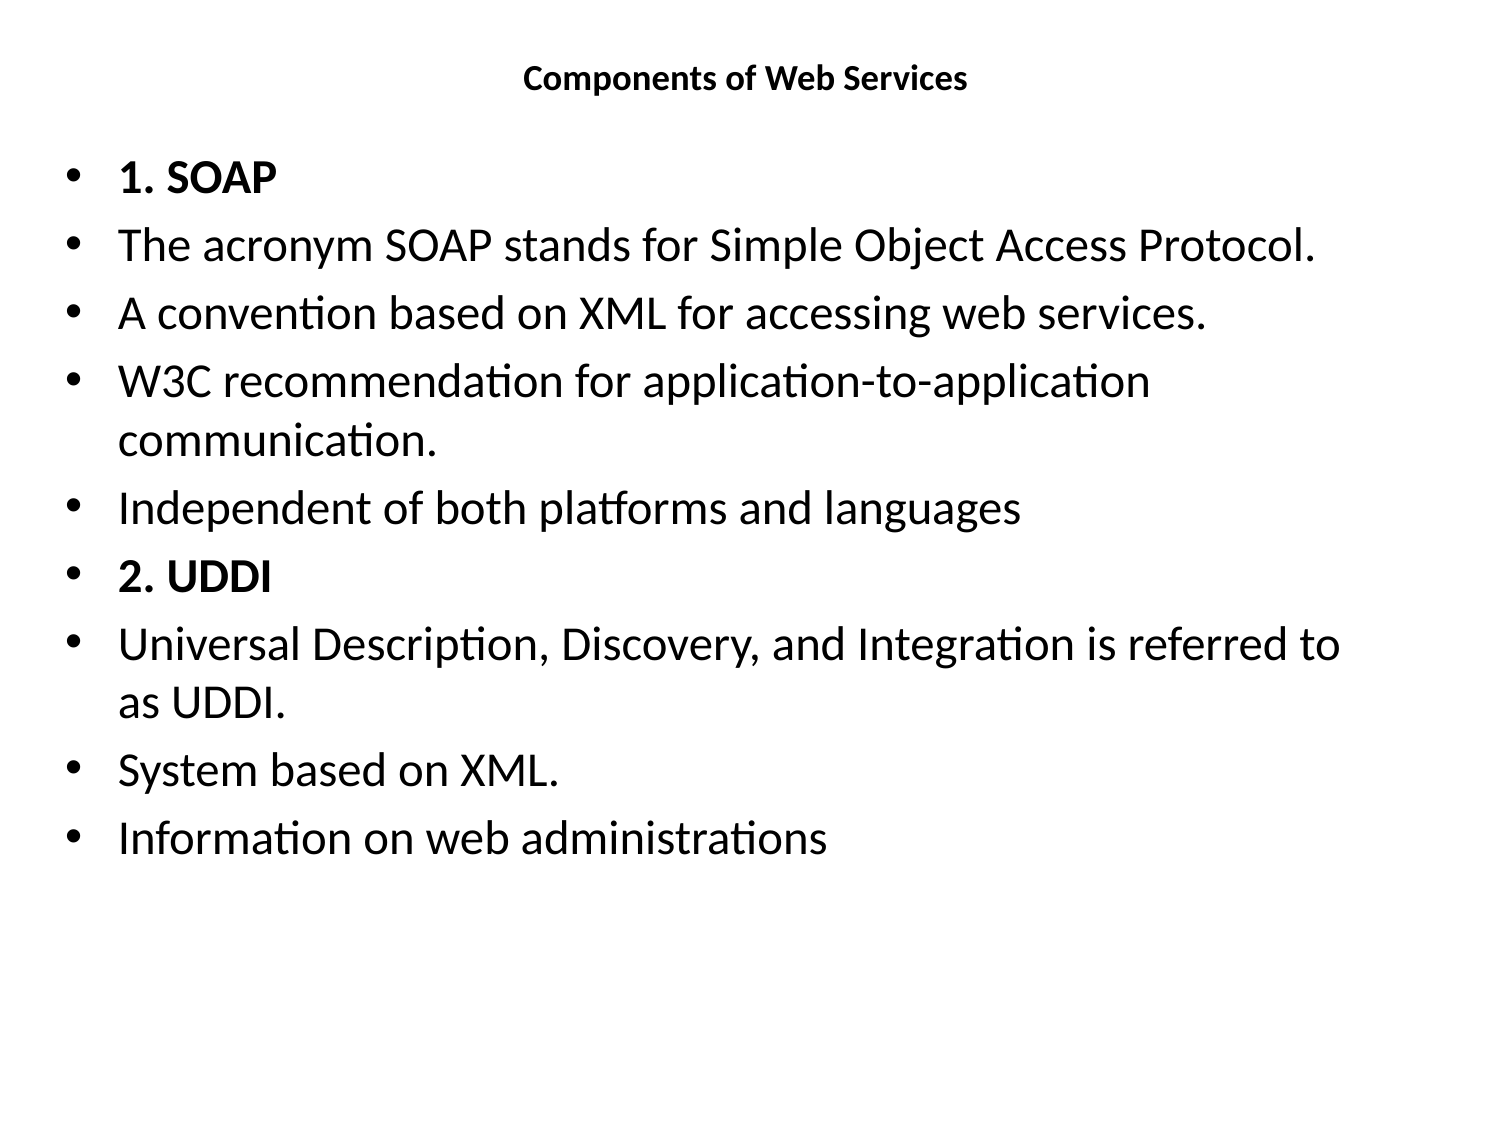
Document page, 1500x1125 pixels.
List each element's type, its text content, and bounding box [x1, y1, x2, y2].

list 1. SOAP The acronym SOAP stands for Simple Object Access Protocol. A convention based on XML for accessing web services. W3C recommendation for application-to-application communication. Independent of both platforms and languages 2. UDDI Universal Description, Discovery, and Integration is referred to as UDDI. System based on XML. Information on web administrations [50, 137, 1400, 880]
title Components of Web Services [75, 45, 1425, 150]
